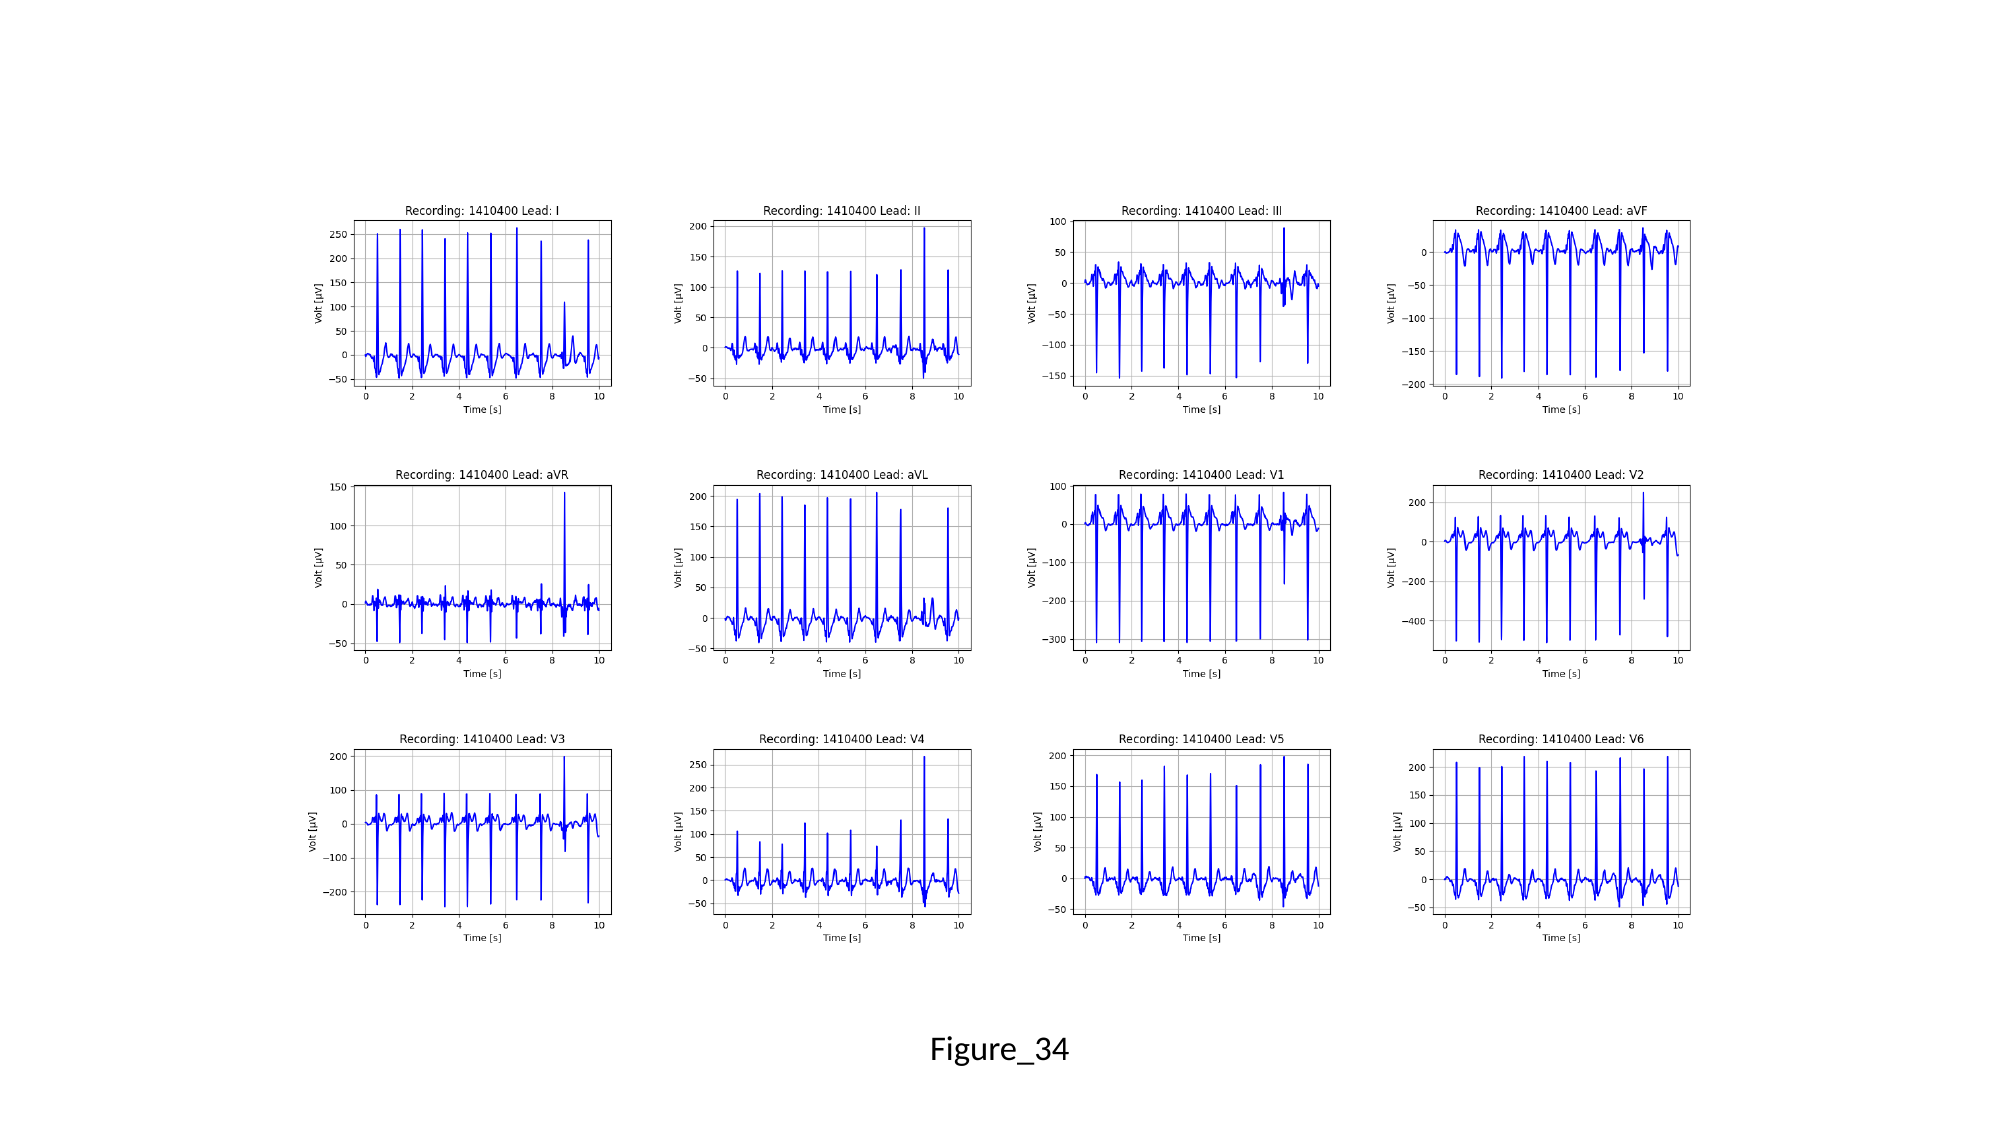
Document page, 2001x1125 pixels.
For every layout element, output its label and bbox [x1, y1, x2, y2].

text_box [138, 112, 1862, 1075]
